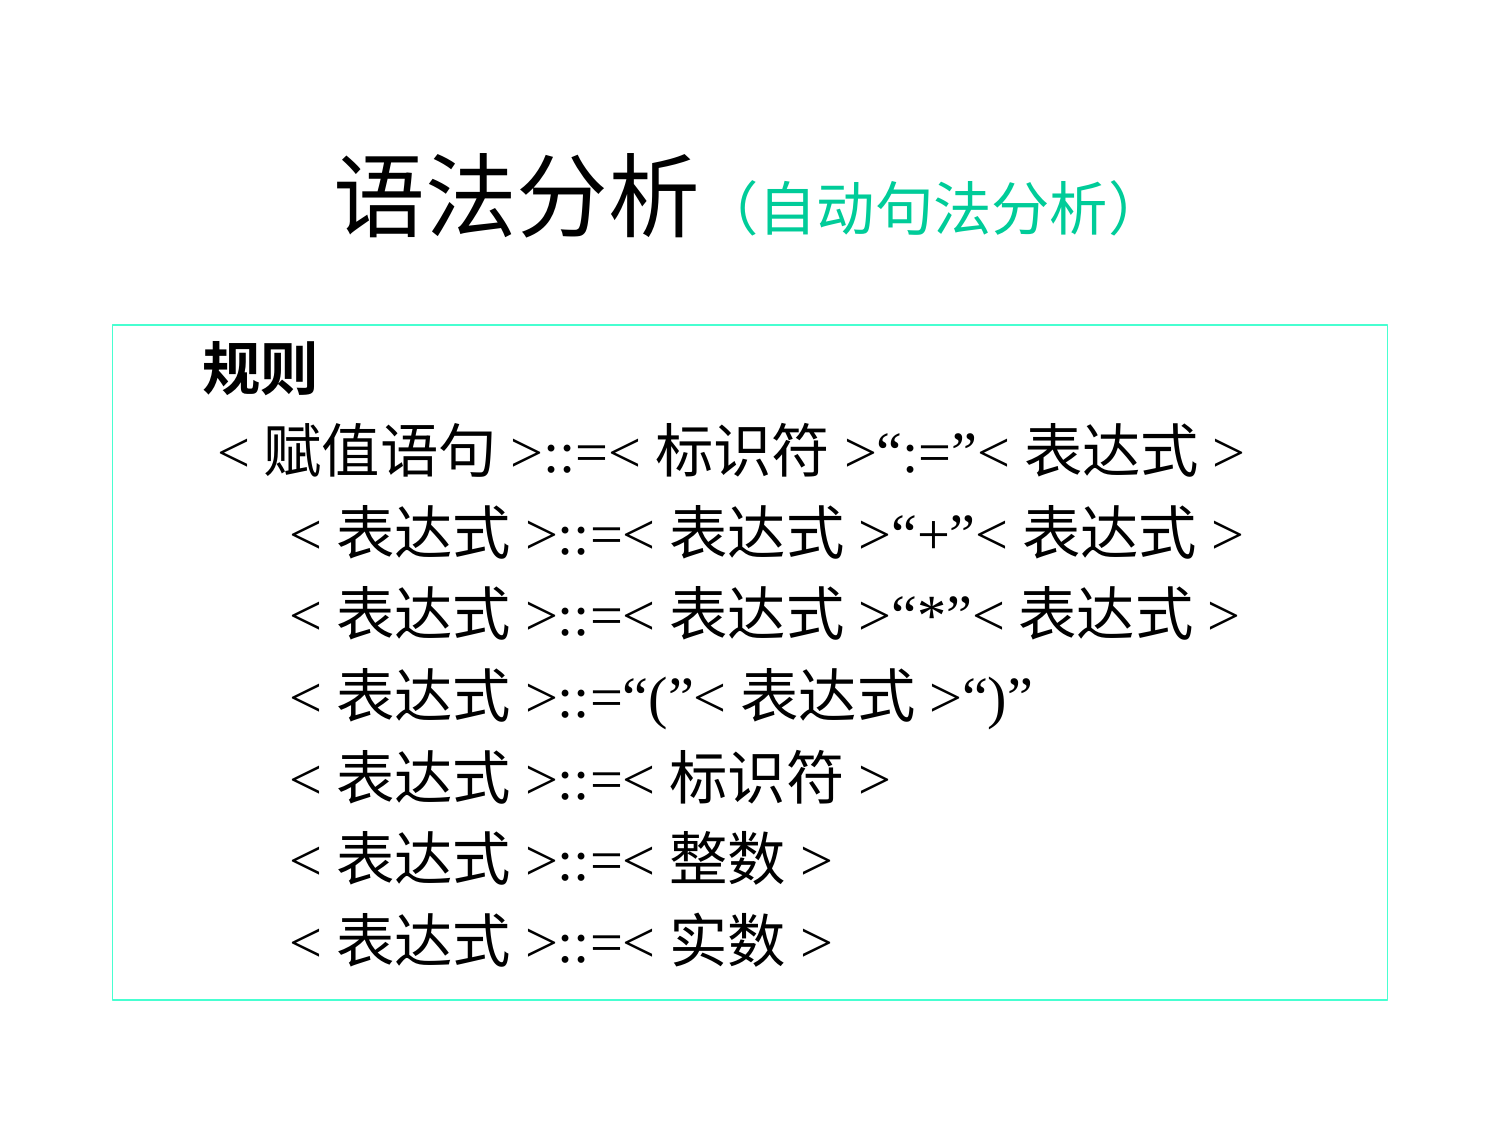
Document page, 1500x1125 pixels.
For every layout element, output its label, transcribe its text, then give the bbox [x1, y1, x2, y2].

title 语法分析（自动句法分析） [112, 99, 1388, 288]
list 规则 <赋值语句>::=<标识符>“:=”<表达式> <表达式>::=<表达式>“+”<表达式> <表达式>::=<表达式>“*”<表达式> <表达式>::=“(”<表达式>“)” <表达式>::=<标识符> <表达式>::=<整数> <表达式>::=<实数> [112, 324, 1388, 1001]
